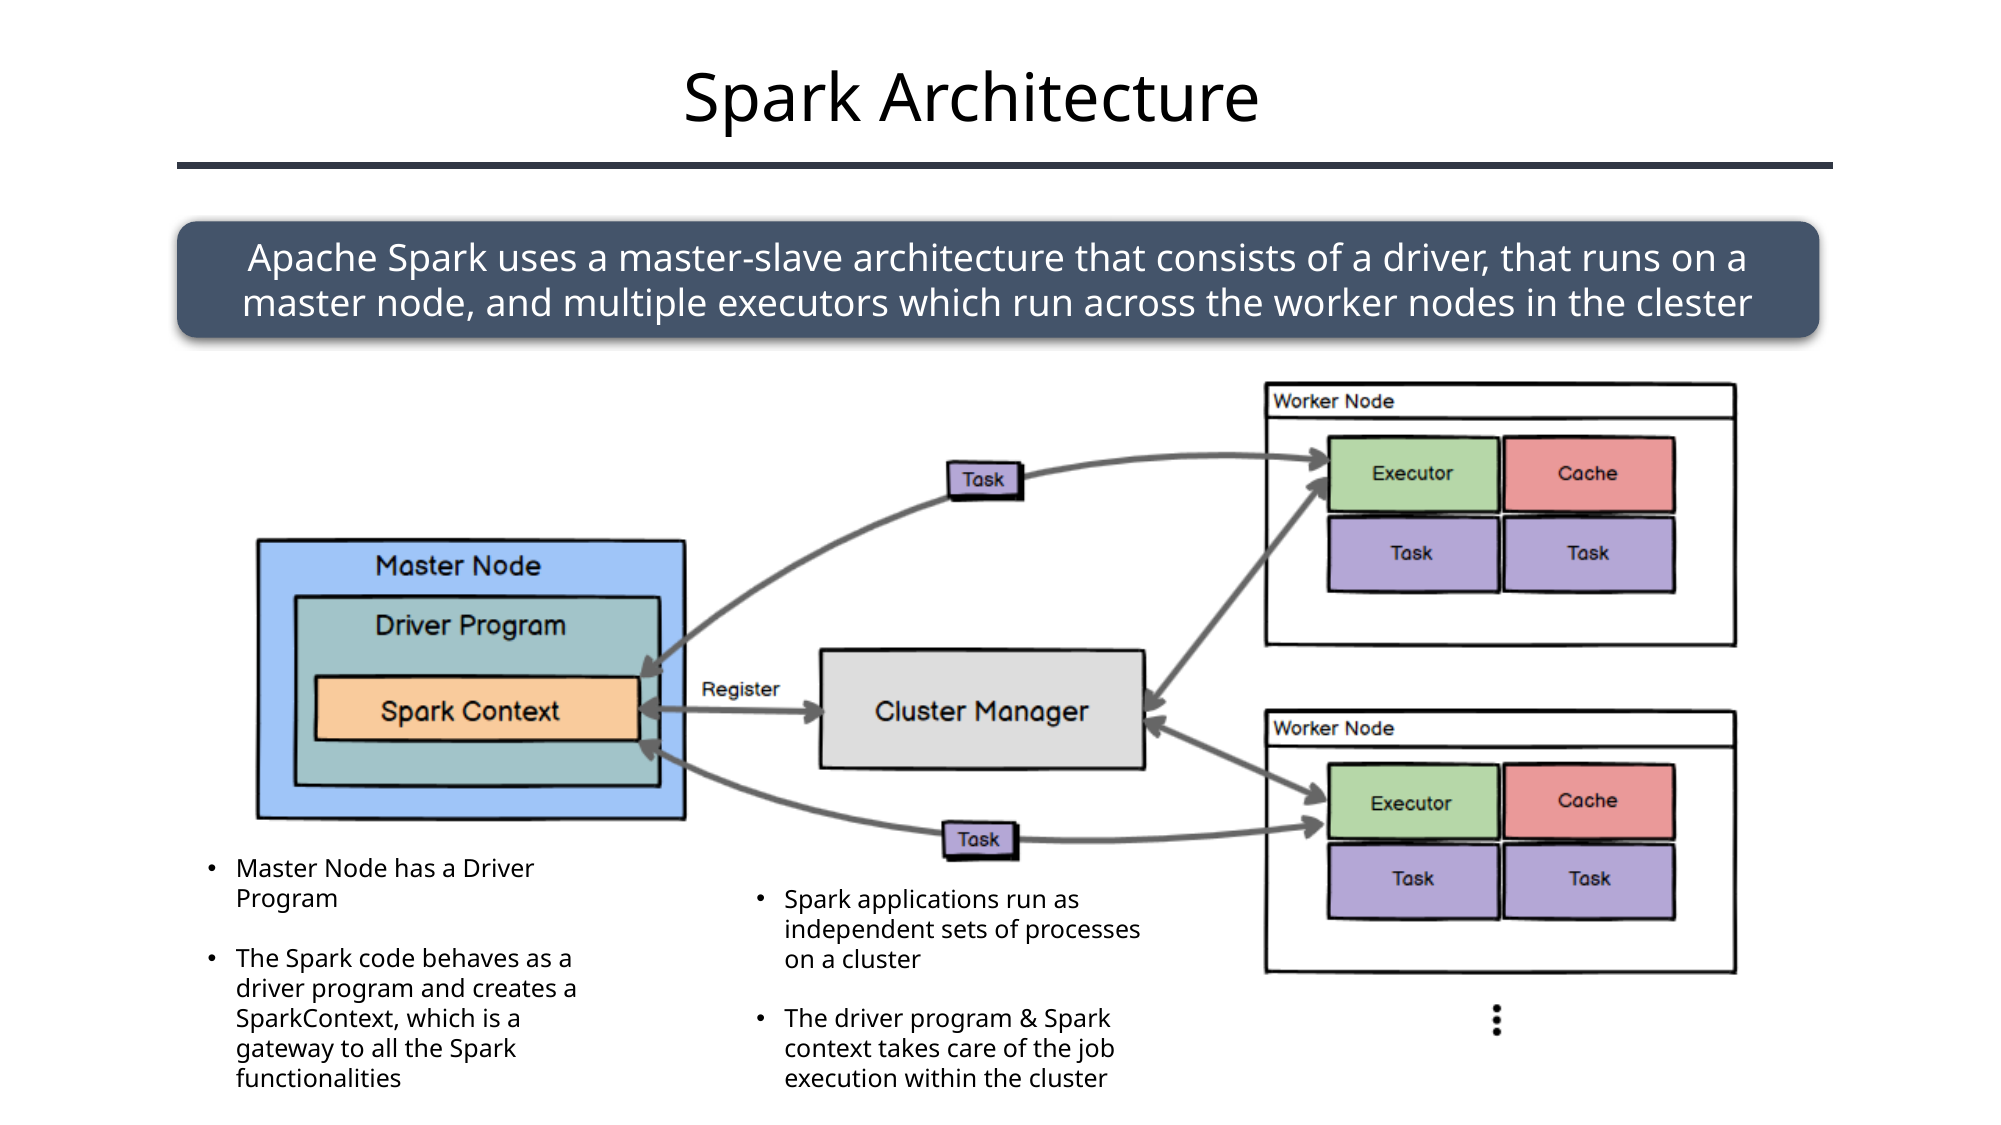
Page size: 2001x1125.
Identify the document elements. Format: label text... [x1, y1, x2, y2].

picture [243, 363, 1753, 1050]
text_box [176, 161, 1834, 171]
text_box Spark applications run as independent sets of processes on a cluster The driver program & Spark context takes care of the job execution within the cluster [741, 1050, 1181, 1101]
text_box Spark Architecture [256, 47, 1690, 142]
text_box Master Node has a Driver Program The Spark code behaves as a driver program and creates a SparkContext, which is a gateway to all the Spark functionalities [192, 845, 633, 1100]
text_box Apache Spark uses a master-slave architecture that consists of a driver, that runs on a master node, and multiple executors which run across the worker nodes in the clester [177, 221, 1820, 338]
